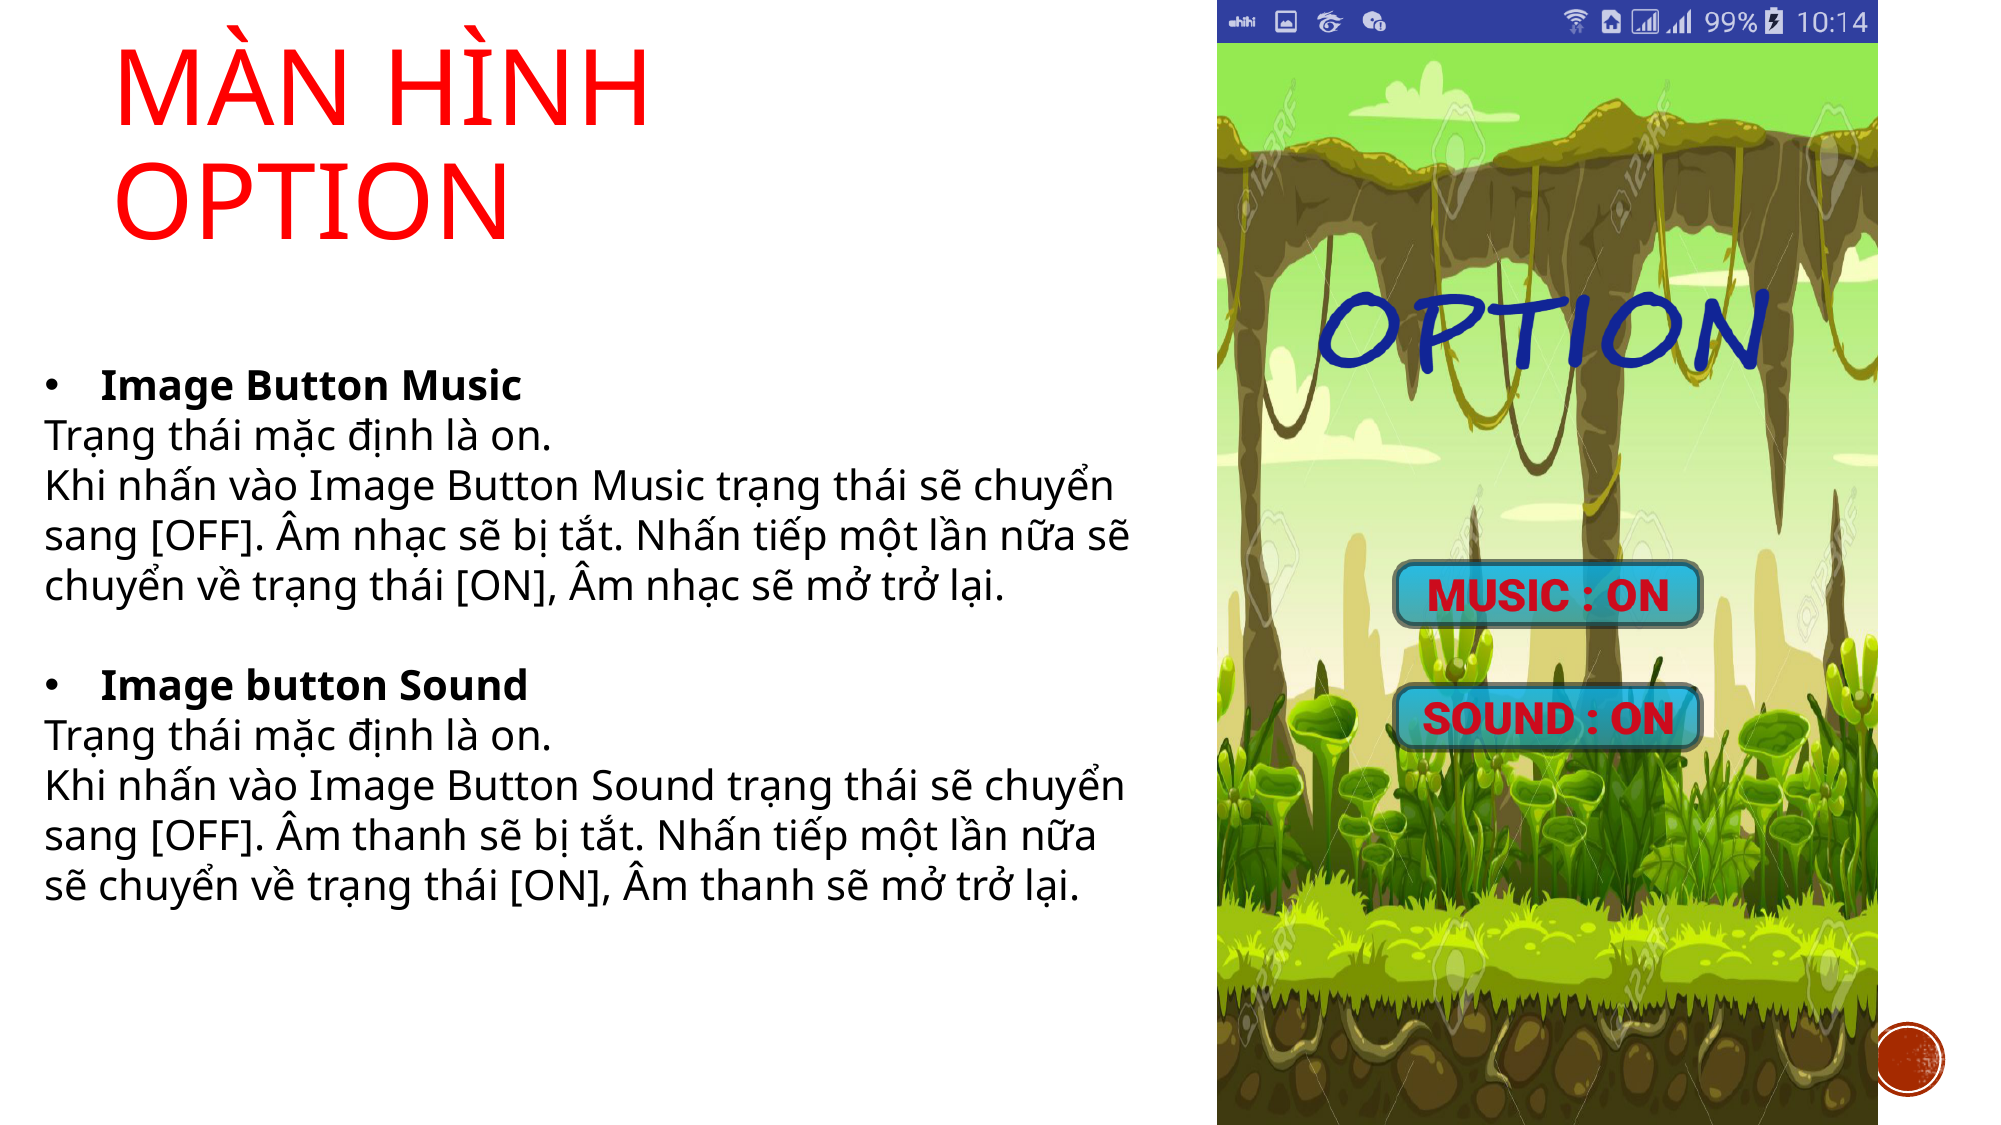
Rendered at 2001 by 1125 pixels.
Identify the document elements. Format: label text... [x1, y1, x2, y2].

picture [1217, 0, 1878, 1125]
title Màn hình Option [96, 25, 898, 270]
text_box Image Button Music Trạng thái mặc định là on. Khi nhấn vào Image Button Music trạng thái sẽ chuyển sang [OFF]. Âm nhạc sẽ bị tắt. Nhấn tiếp một lần nữa sẽ chuyển về trạng thái [ON], Âm nhạc sẽ mở trở lại. Image button Sound Trạng thái mặc định là on. Khi nhấn vào Image Button Sound trạng thái sẽ chuyển sang [OFF]. Âm thanh sẽ bị tắt. Nhấn tiếp một lần nữa sẽ chuyển về trạng thái [ON], Âm thanh sẽ mở trở lại. [29, 351, 1166, 917]
